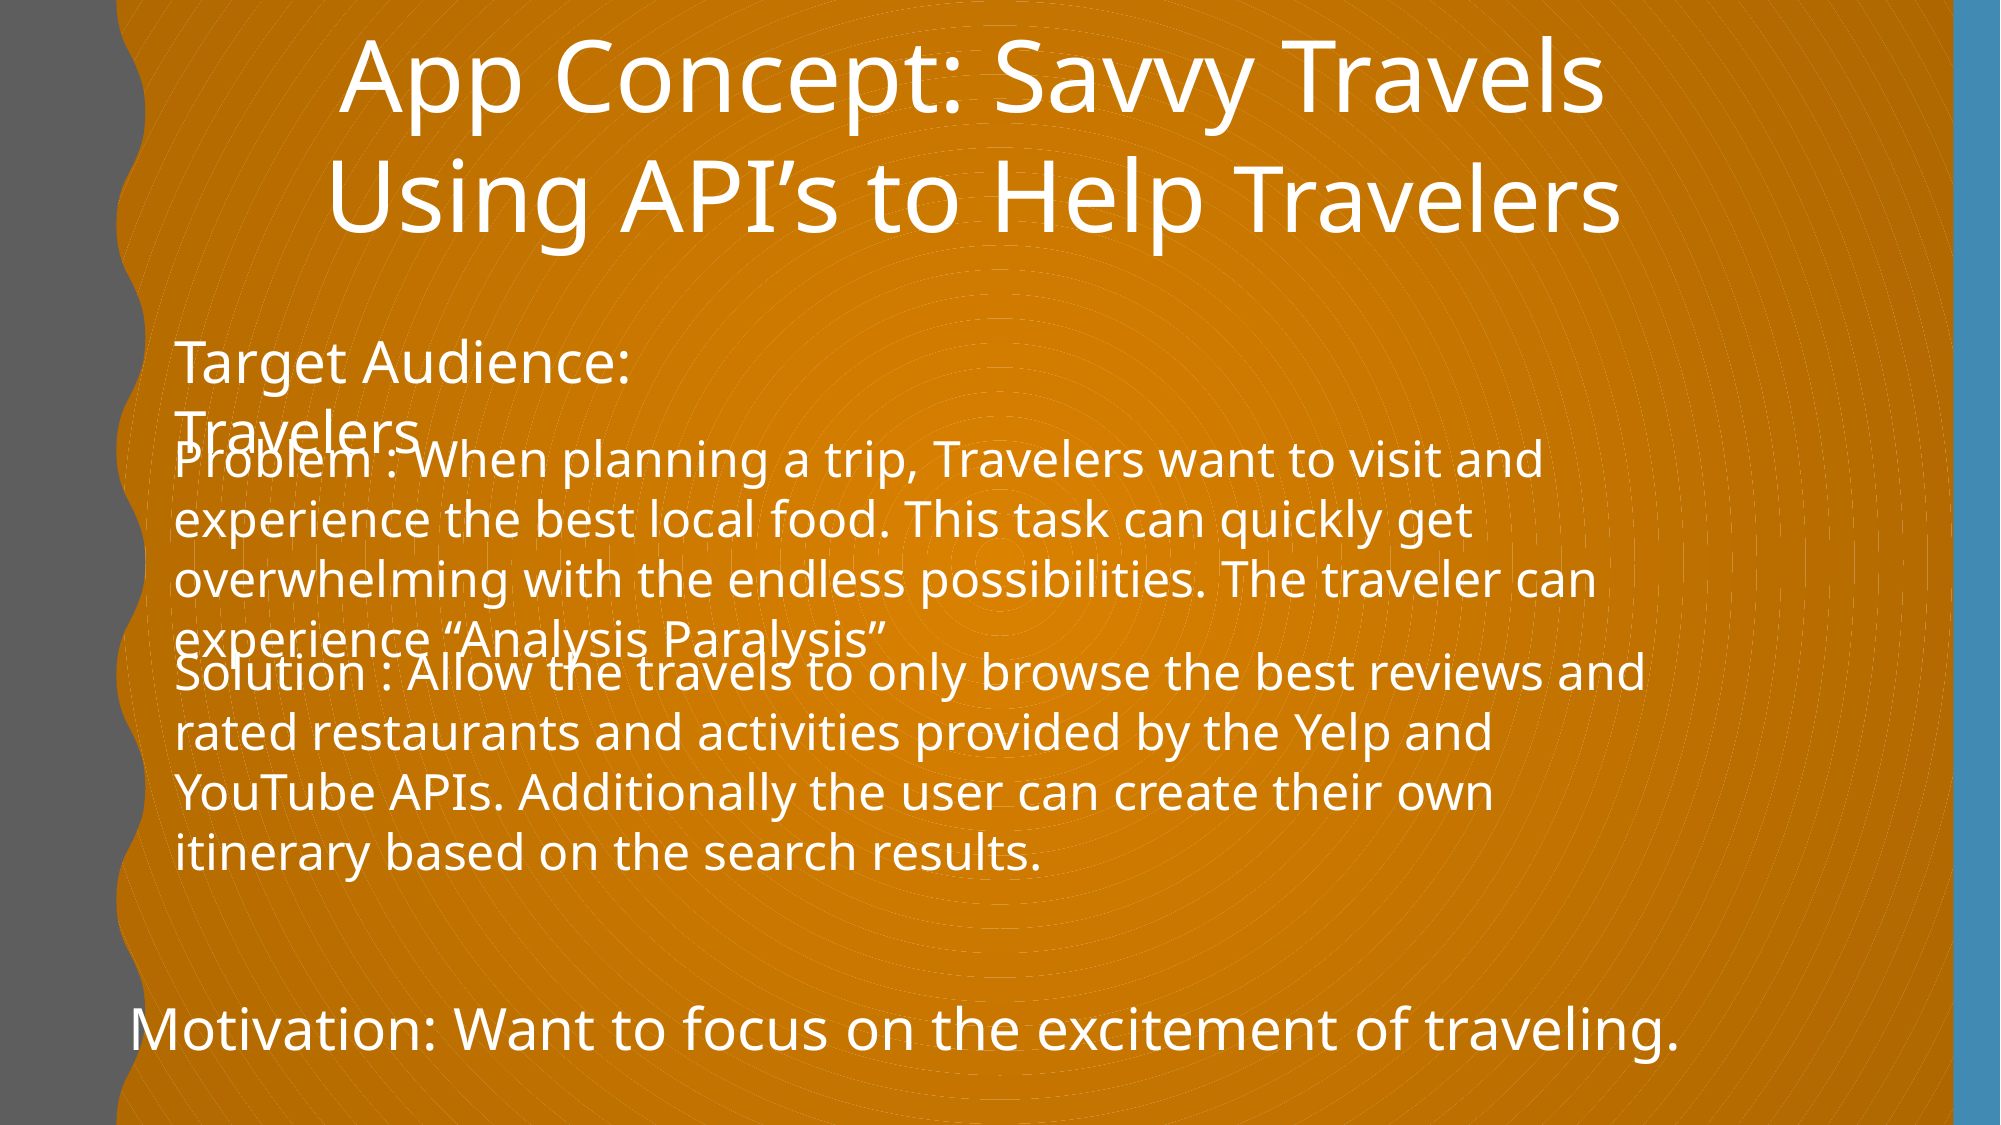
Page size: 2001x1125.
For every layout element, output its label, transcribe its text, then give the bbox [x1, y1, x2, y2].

text_box Problem : When planning a trip, Travelers want to visit and experience the best local food. This task can quickly get overwhelming with the endless possibilities. The traveler can experience “Analysis Paralysis” [159, 419, 1654, 632]
text_box App Concept: Savvy Travels Using API’s to Help Travelers [34, 5, 1914, 261]
text_box Solution : Allow the travels to only browse the best reviews and rated restaurants and activities provided by the Yelp and YouTube APIs. Additionally the user can create their own itinerary based on the search results. [159, 632, 1673, 888]
text_box Motivation: Want to focus on the excitement of traveling. [113, 984, 1876, 1070]
text_box Target Audience: Travelers [159, 318, 808, 473]
